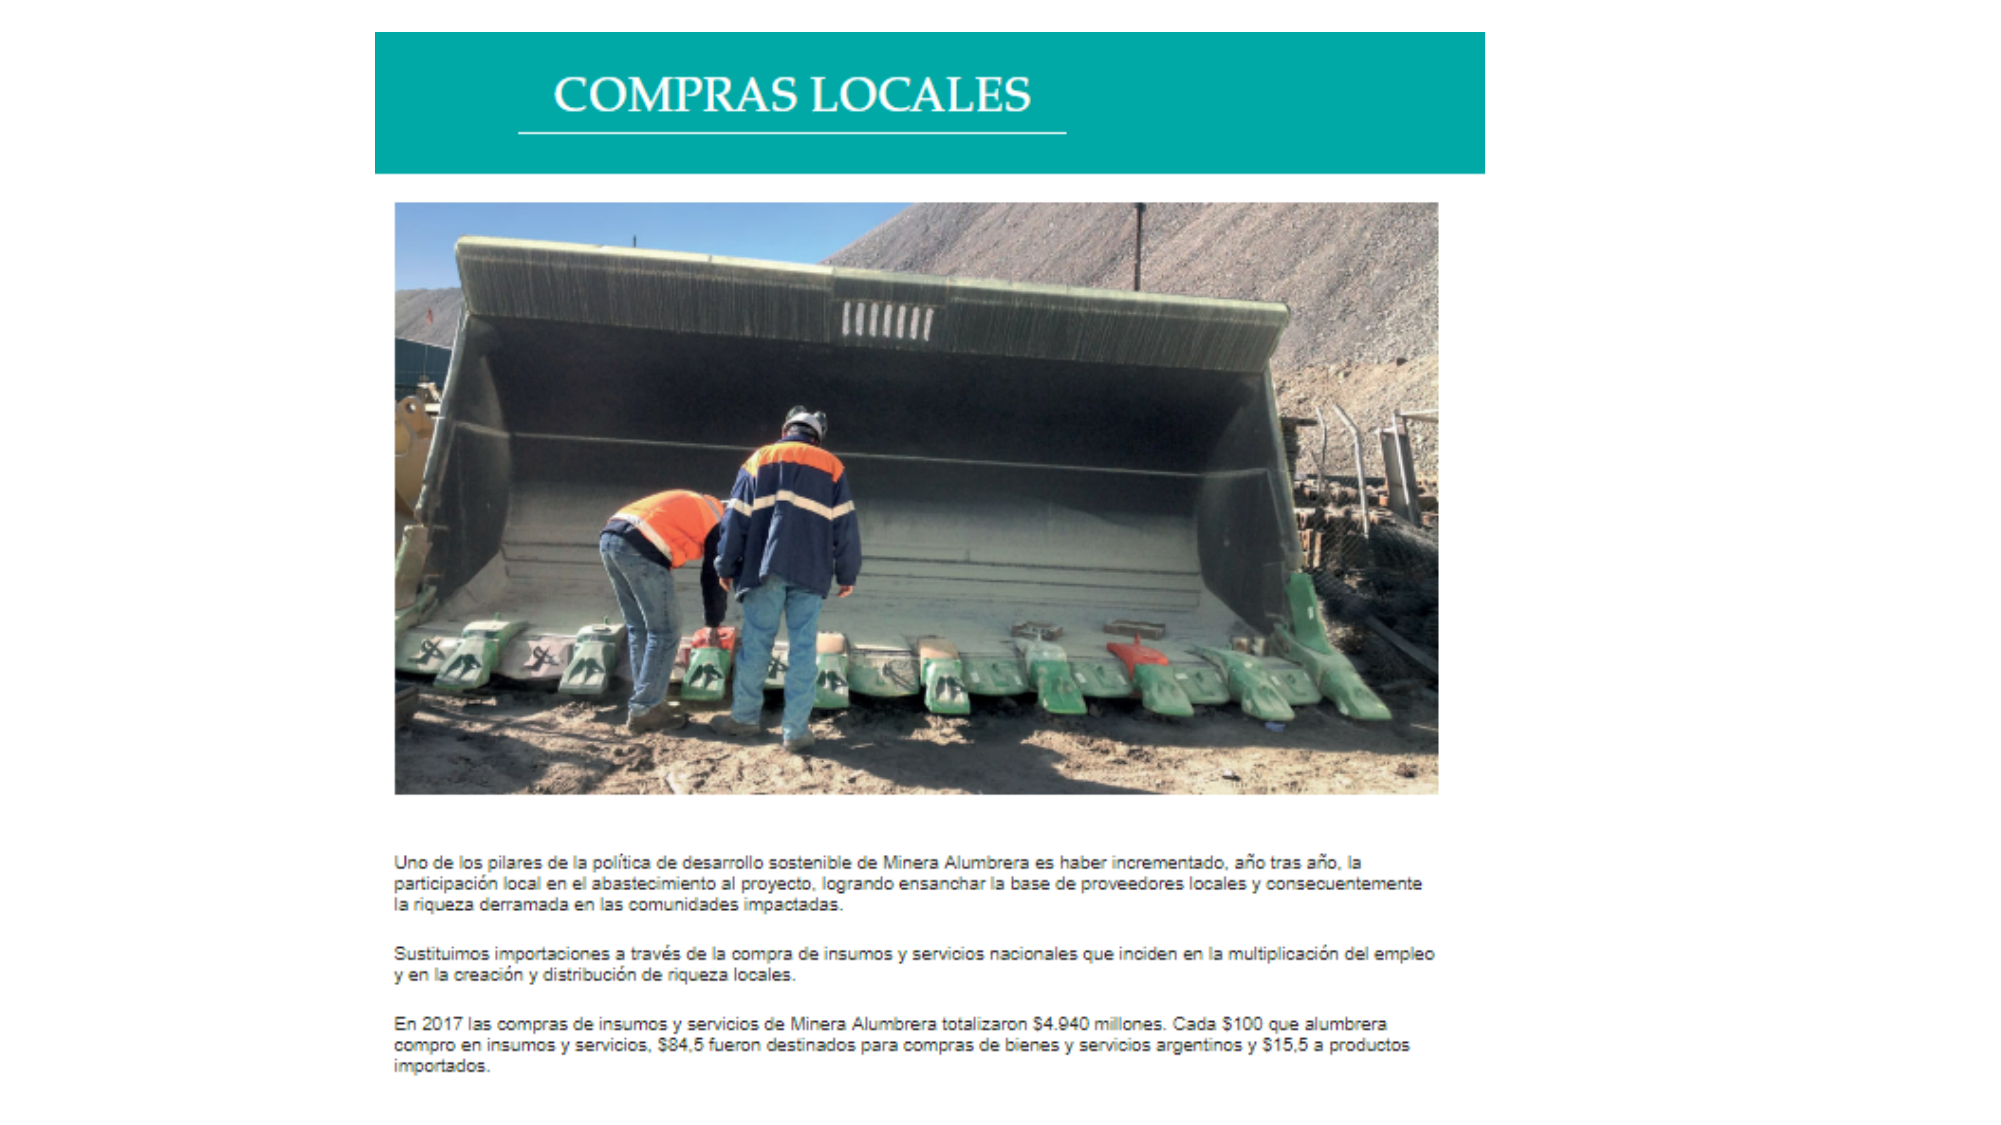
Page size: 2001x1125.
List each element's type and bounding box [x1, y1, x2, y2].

picture [374, 31, 1486, 1094]
